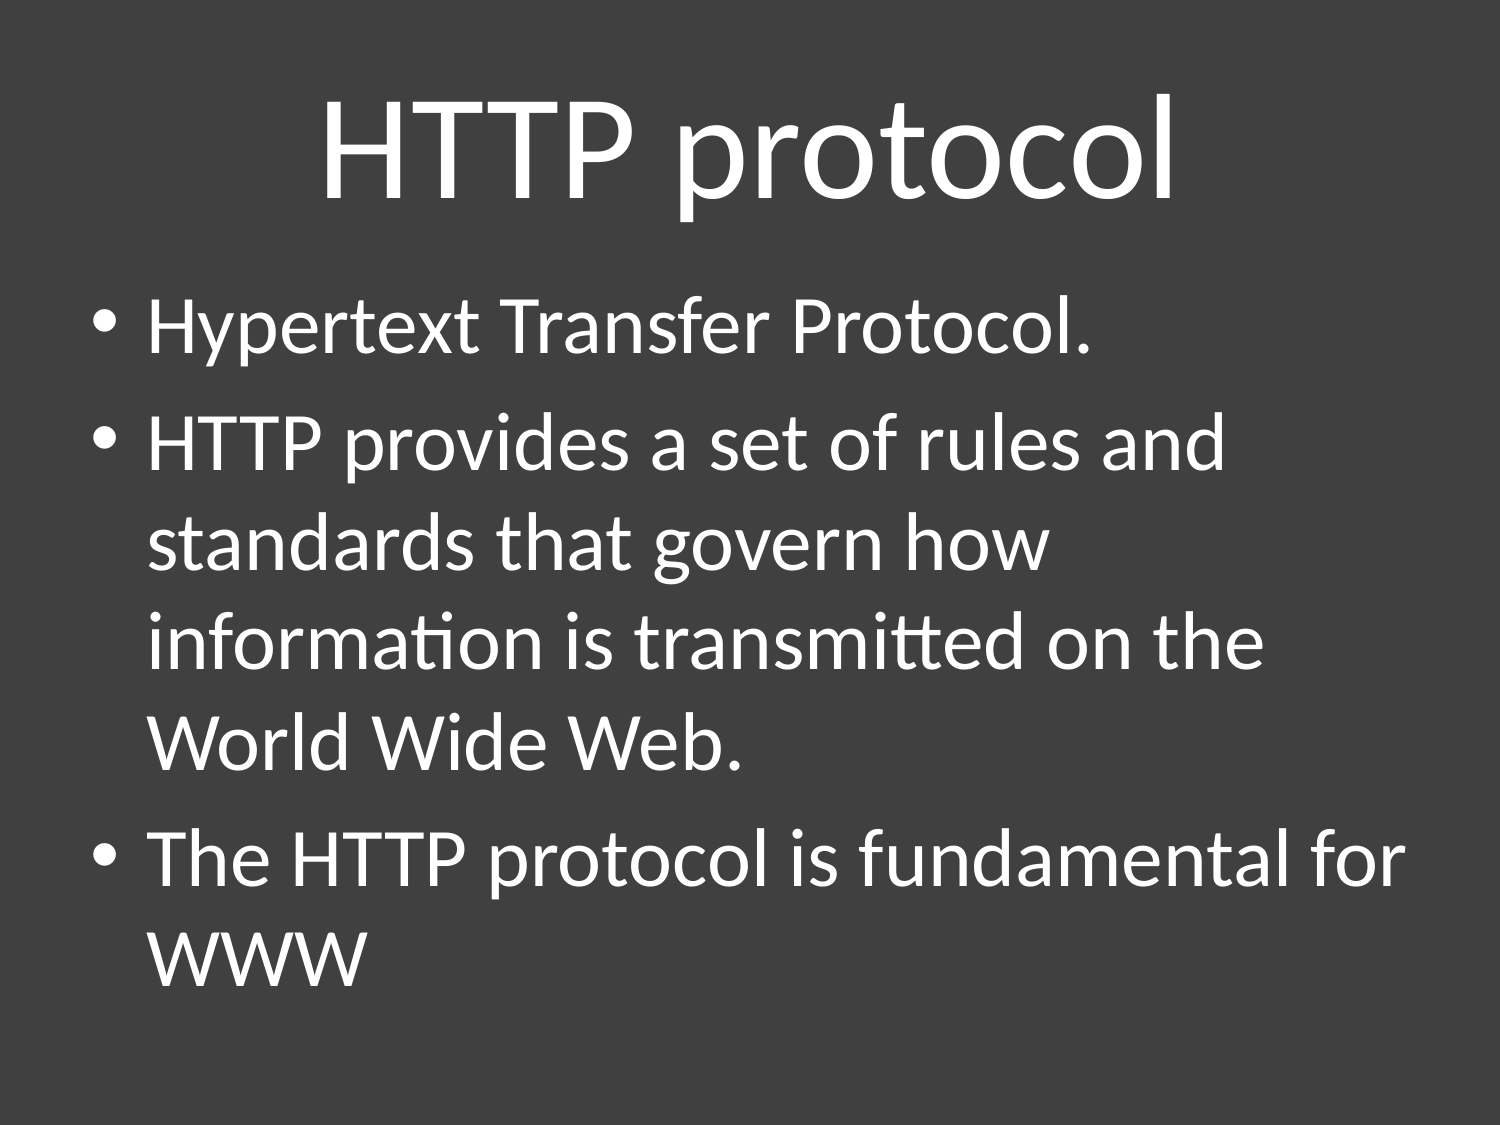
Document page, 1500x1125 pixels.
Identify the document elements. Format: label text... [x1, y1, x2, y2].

list Hypertext Transfer Protocol. HTTP provides a set of rules and standards that govern how information is transmitted on the World Wide Web. The HTTP protocol is fundamental for WWW [75, 262, 1425, 1005]
title HTTP protocol [75, 45, 1425, 233]
